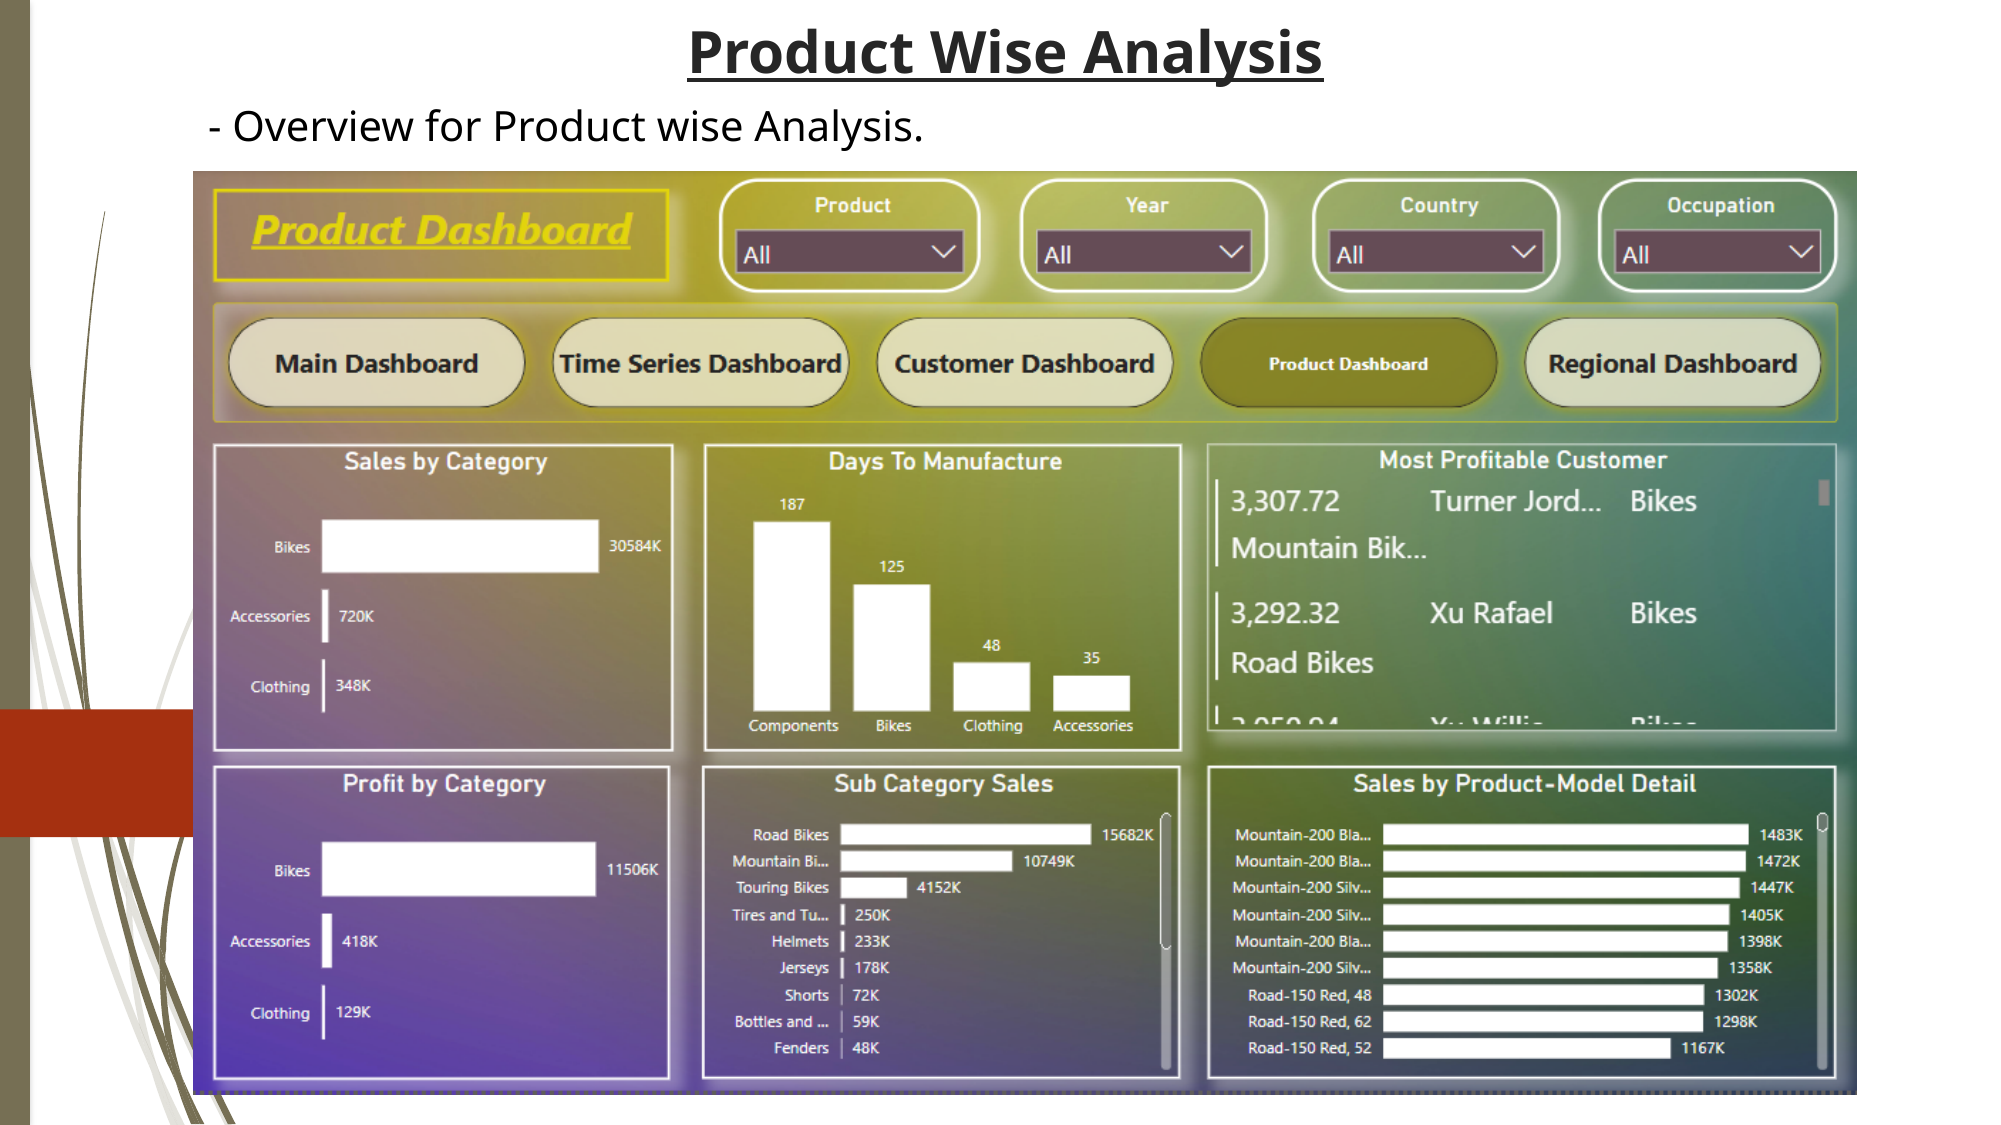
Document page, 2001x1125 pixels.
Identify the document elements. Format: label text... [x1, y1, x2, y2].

picture [193, 171, 1857, 1095]
text_box - Overview for Product wise Analysis. [193, 92, 1913, 157]
subtitle - Neil Armstrong [180, 857, 189, 1045]
title Product Wise Analysis [274, 6, 1737, 92]
